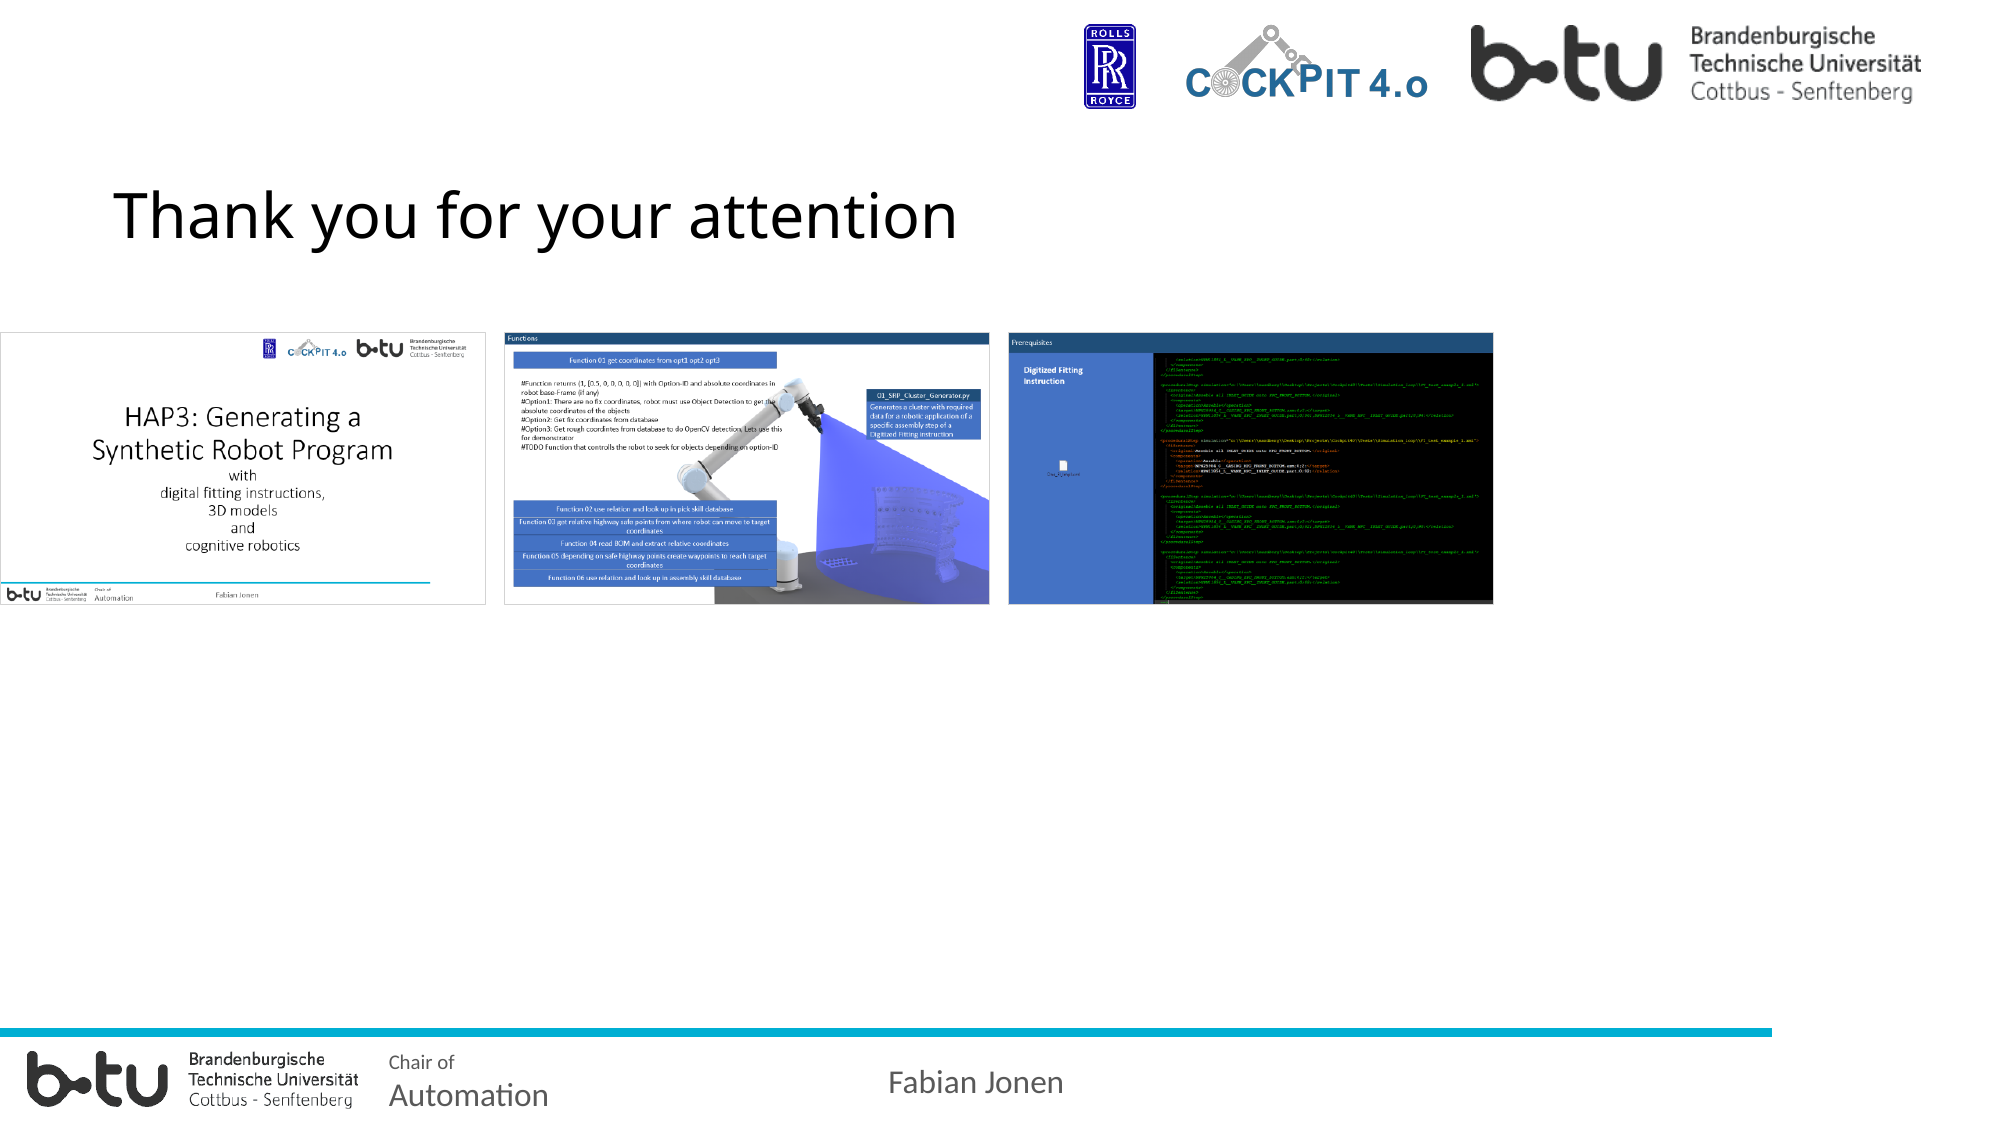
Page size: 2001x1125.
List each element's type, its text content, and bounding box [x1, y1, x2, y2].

text_box Chair of Automation [359, 1037, 737, 1125]
text_box Fabian Jonen [858, 1037, 1315, 1125]
picture [0, 1028, 1772, 1037]
picture [1009, 333, 1493, 604]
picture [1084, 24, 1136, 109]
picture [1, 333, 485, 604]
picture [505, 333, 989, 604]
picture [1471, 25, 1921, 105]
picture [26, 1051, 358, 1109]
title Thank you for your attention [27, 176, 1047, 261]
picture [1173, 16, 1447, 121]
